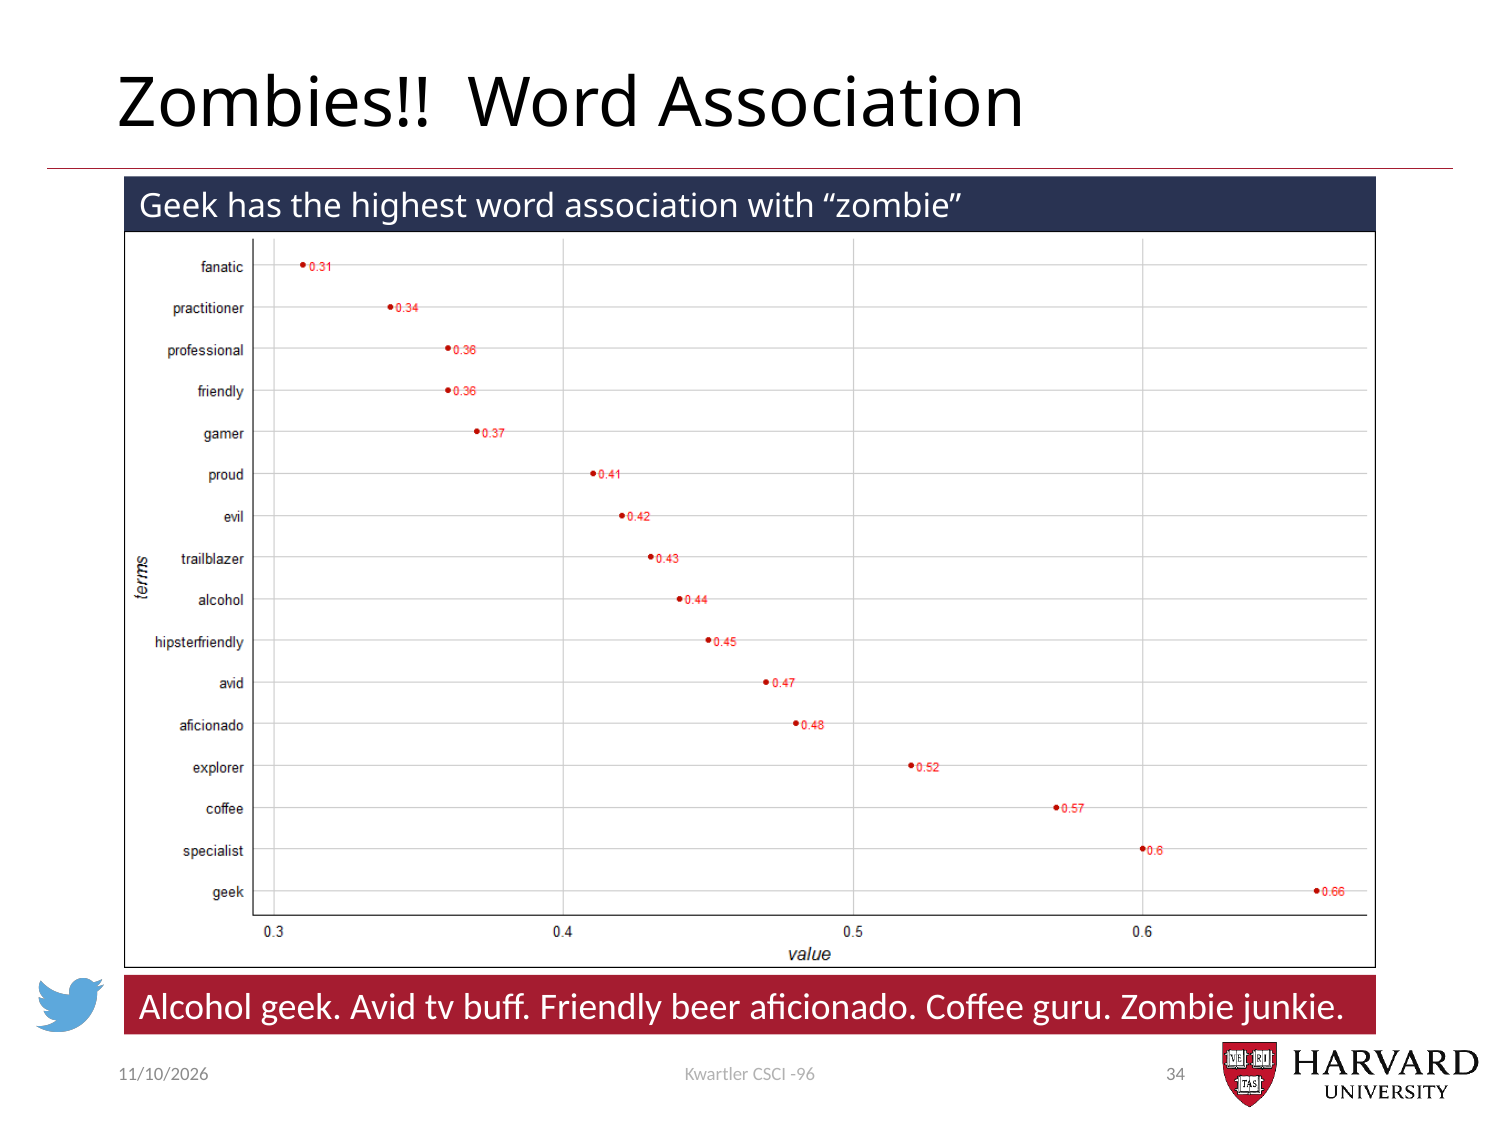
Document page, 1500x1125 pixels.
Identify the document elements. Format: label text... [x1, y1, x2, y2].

picture [124, 231, 1376, 968]
text_box Alcohol geek. Avid tv buff. Friendly beer aficionado. Coffee guru. Zombie junkie. [124, 974, 1376, 1035]
picture [1200, 1024, 1500, 1125]
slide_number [103, 1042, 441, 1103]
text_box Zombies!! Word Association [103, 59, 1397, 157]
text_box Geek has the highest word association with “zombie” [124, 176, 1376, 231]
footer Kwartler CSCI -96 [496, 1042, 1004, 1103]
slide_number 34 [1059, 1042, 1200, 1103]
picture [36, 978, 104, 1033]
